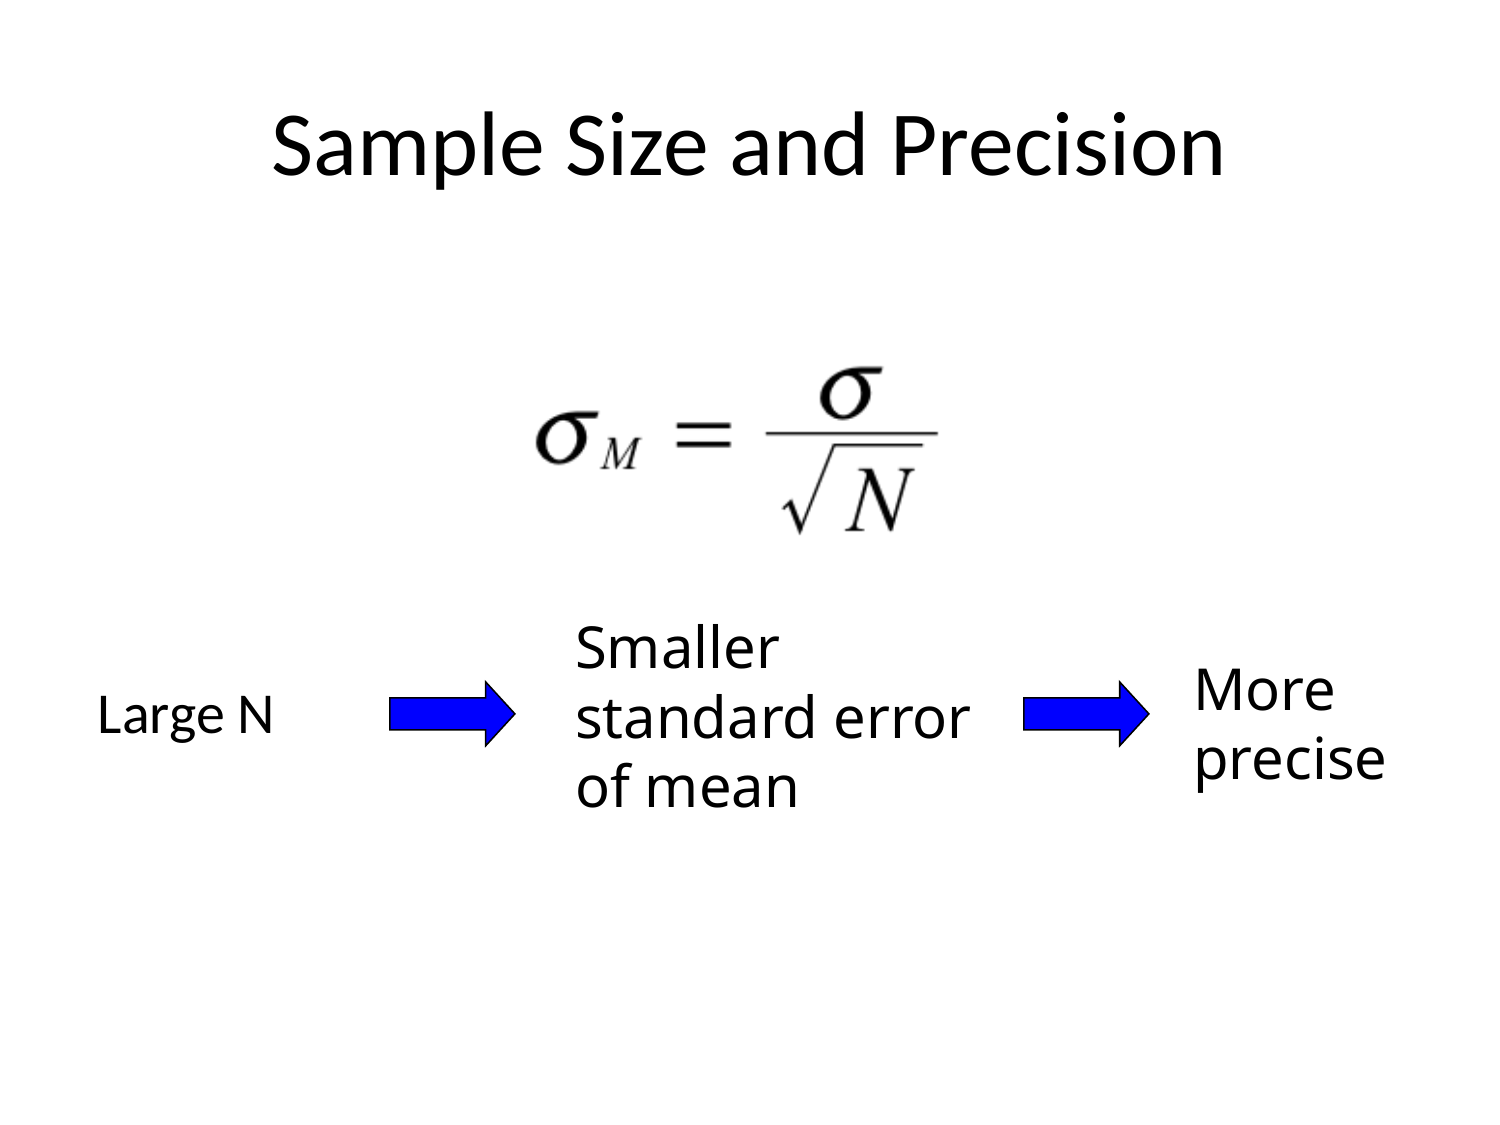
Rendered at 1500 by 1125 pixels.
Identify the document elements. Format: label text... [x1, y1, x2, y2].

list Large N [82, 668, 403, 852]
picture [525, 357, 950, 543]
text_box More precise [1180, 645, 1500, 830]
text_box Smaller standard error of mean [561, 604, 1010, 899]
title Sample Size and Precision [75, 45, 1425, 233]
text_box [389, 681, 515, 746]
text_box [1023, 681, 1149, 746]
